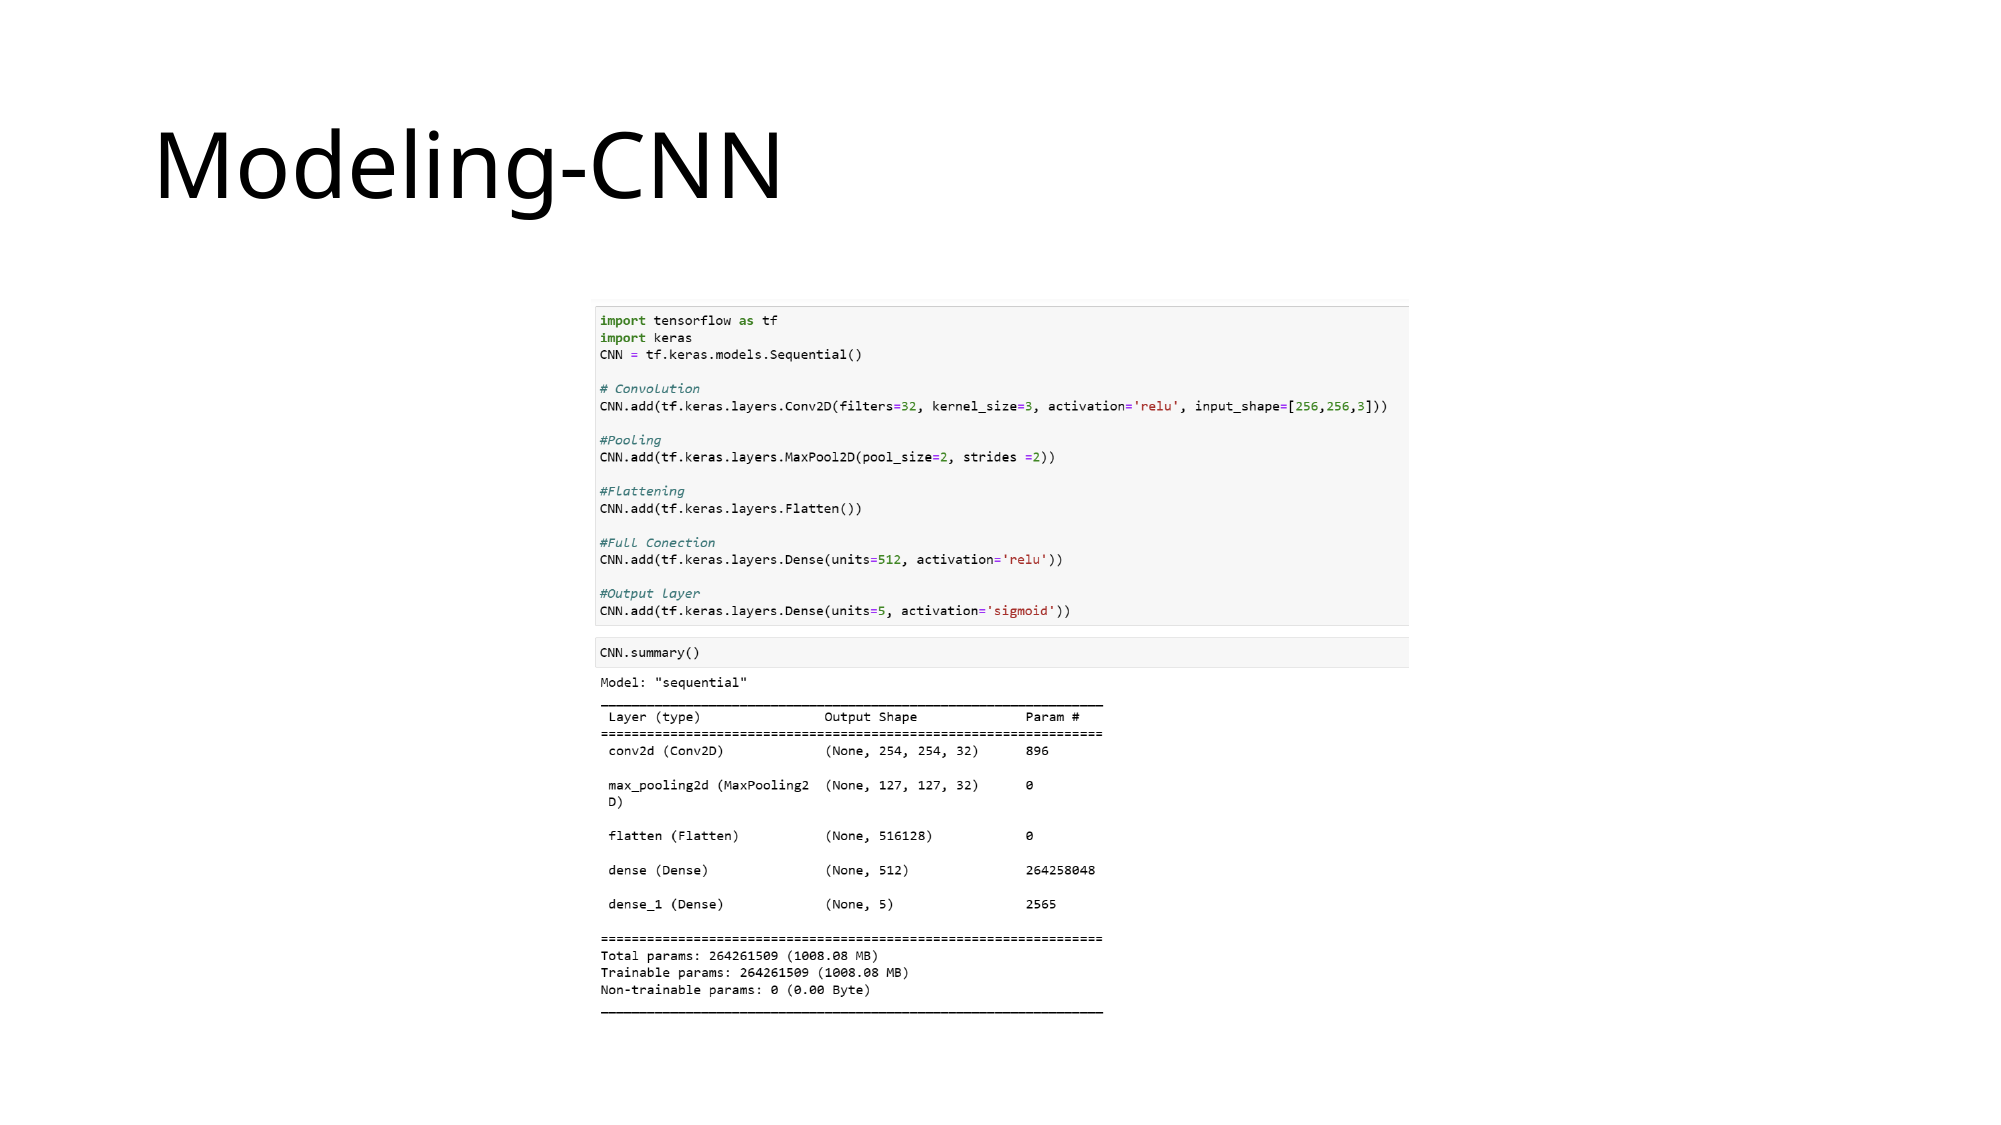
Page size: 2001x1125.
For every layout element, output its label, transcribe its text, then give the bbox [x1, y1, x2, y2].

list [591, 299, 1409, 1014]
title Modeling-CNN [137, 59, 1863, 278]
